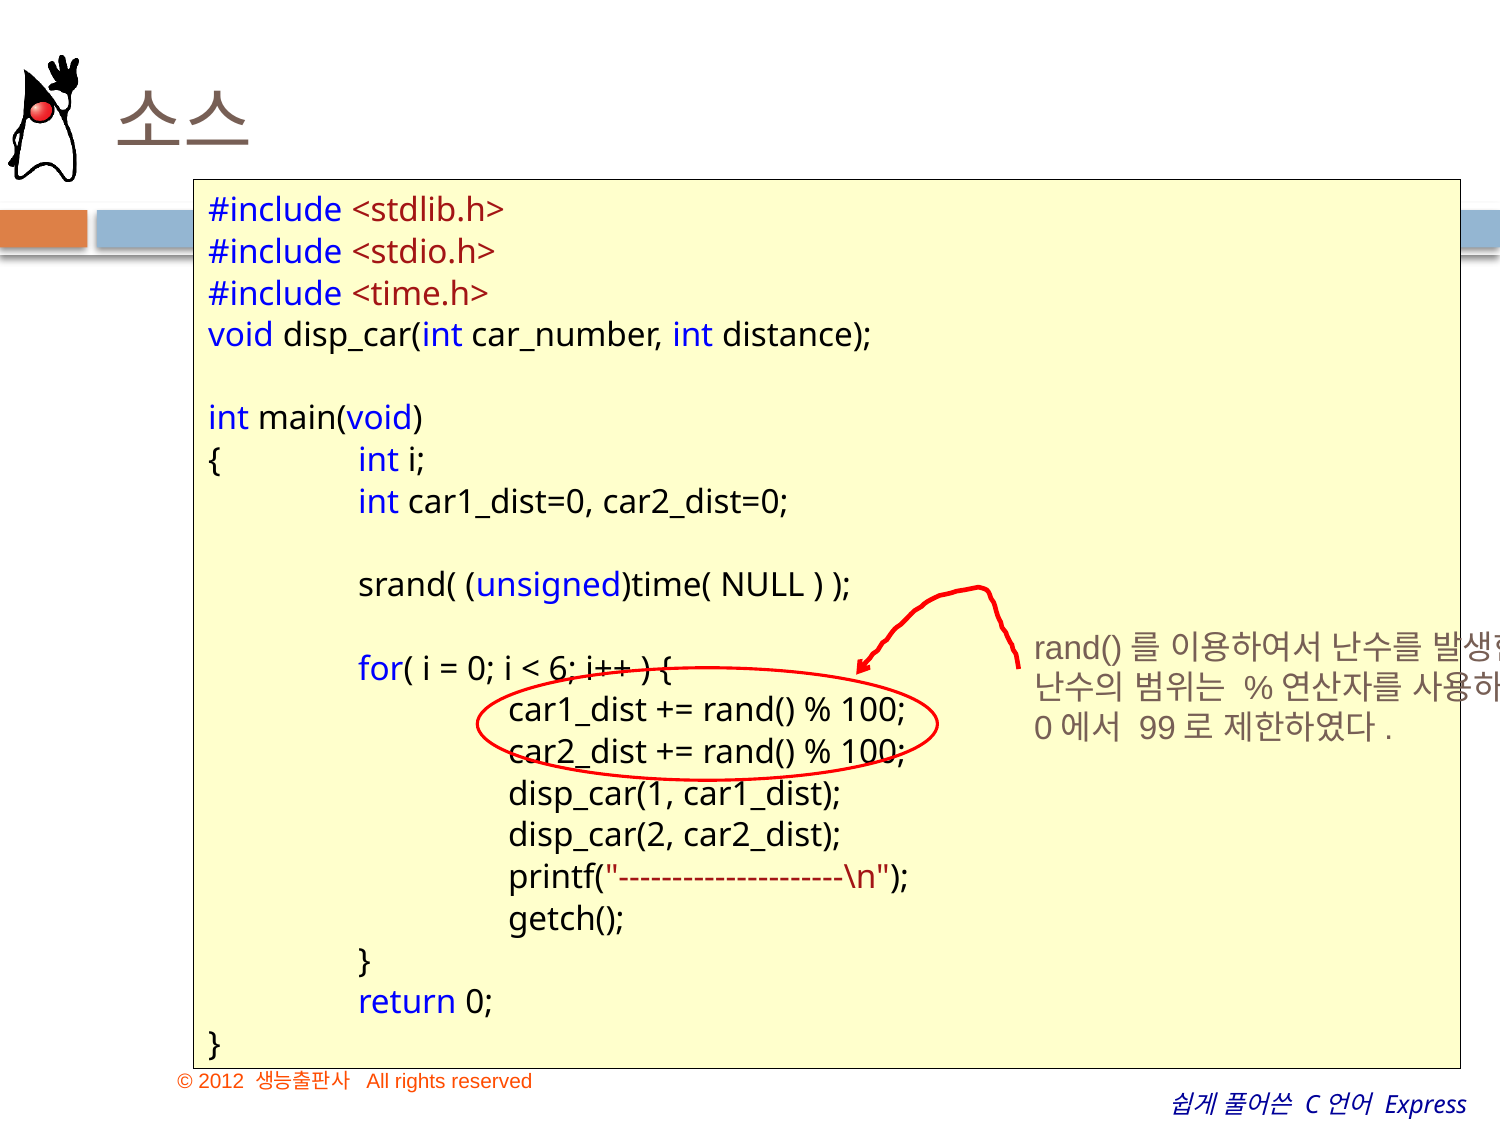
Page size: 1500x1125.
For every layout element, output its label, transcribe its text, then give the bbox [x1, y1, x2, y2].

text_box rand()를 이용하여서 난수를 발생한다. 난수의 범위는 %연산자를 사용하여서 0에서 99로 제한하였다. [1019, 619, 1500, 754]
text_box [477, 667, 938, 781]
text_box [856, 587, 1019, 675]
text_box #include <stdlib.h> #include <stdio.h> #include <time.h> void disp_car(int car_number, int distance); int main(void) { int i; int car1_dist=0, car2_dist=0; srand( (unsigned)time( NULL ) ); for( i = 0; i < 6; i++ ) { car1_dist += rand() % 100; car2_dist += rand() % 100; disp_car(1, car1_dist); disp_car(2, car2_dist); printf("---------------------\n"); getch(); } return 0; } [193, 179, 1461, 1068]
picture [8, 55, 79, 182]
title 소스 [99, 37, 1438, 200]
